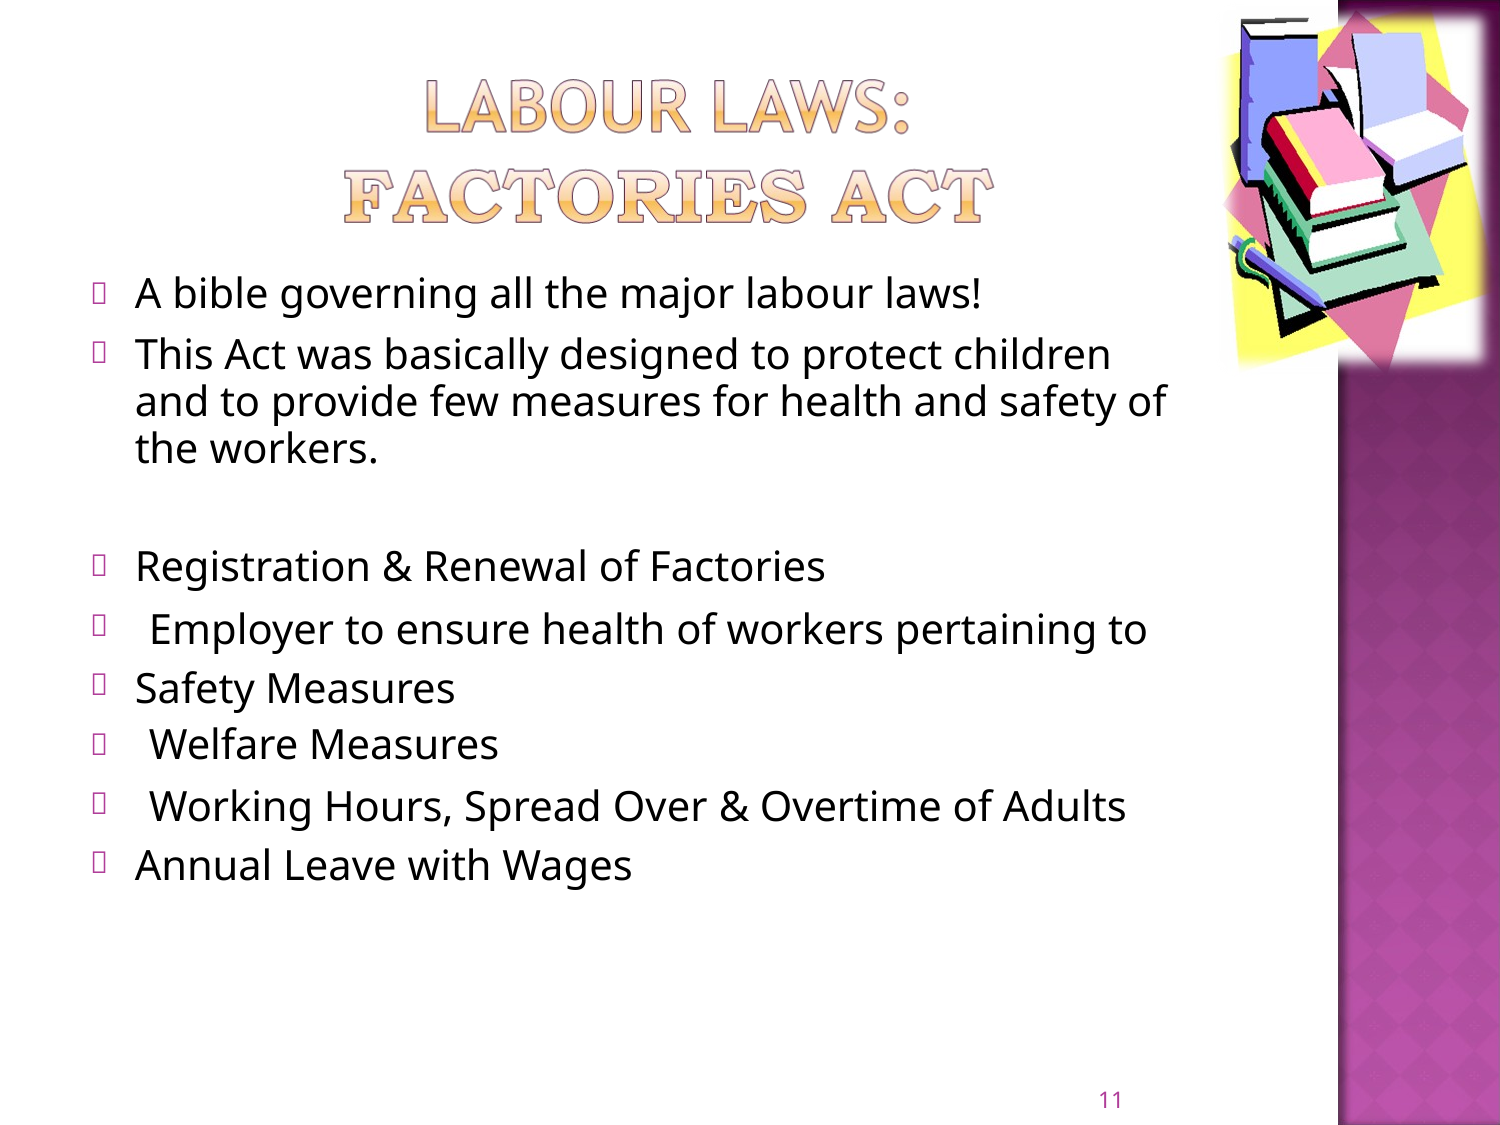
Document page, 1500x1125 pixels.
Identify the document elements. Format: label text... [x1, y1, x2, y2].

title A bible governing all the major labour laws! [132, 264, 1023, 324]
text_box Registration & Renewal of Factories Employer to ensure health of workers pertaining to Safety Measures Welfare Measures Working Hours, Spread Over & Overtime of Adults Annual Leave with Wages [132, 528, 1192, 889]
text_box This Act was basically designed to protect children and to provide few measures for health and safety of the workers. [132, 324, 1207, 472]
slide_number 11 [1091, 1084, 1129, 1125]
text_box   [87, 271, 104, 370]
picture [73, 0, 1500, 1125]
text_box       [87, 543, 104, 880]
